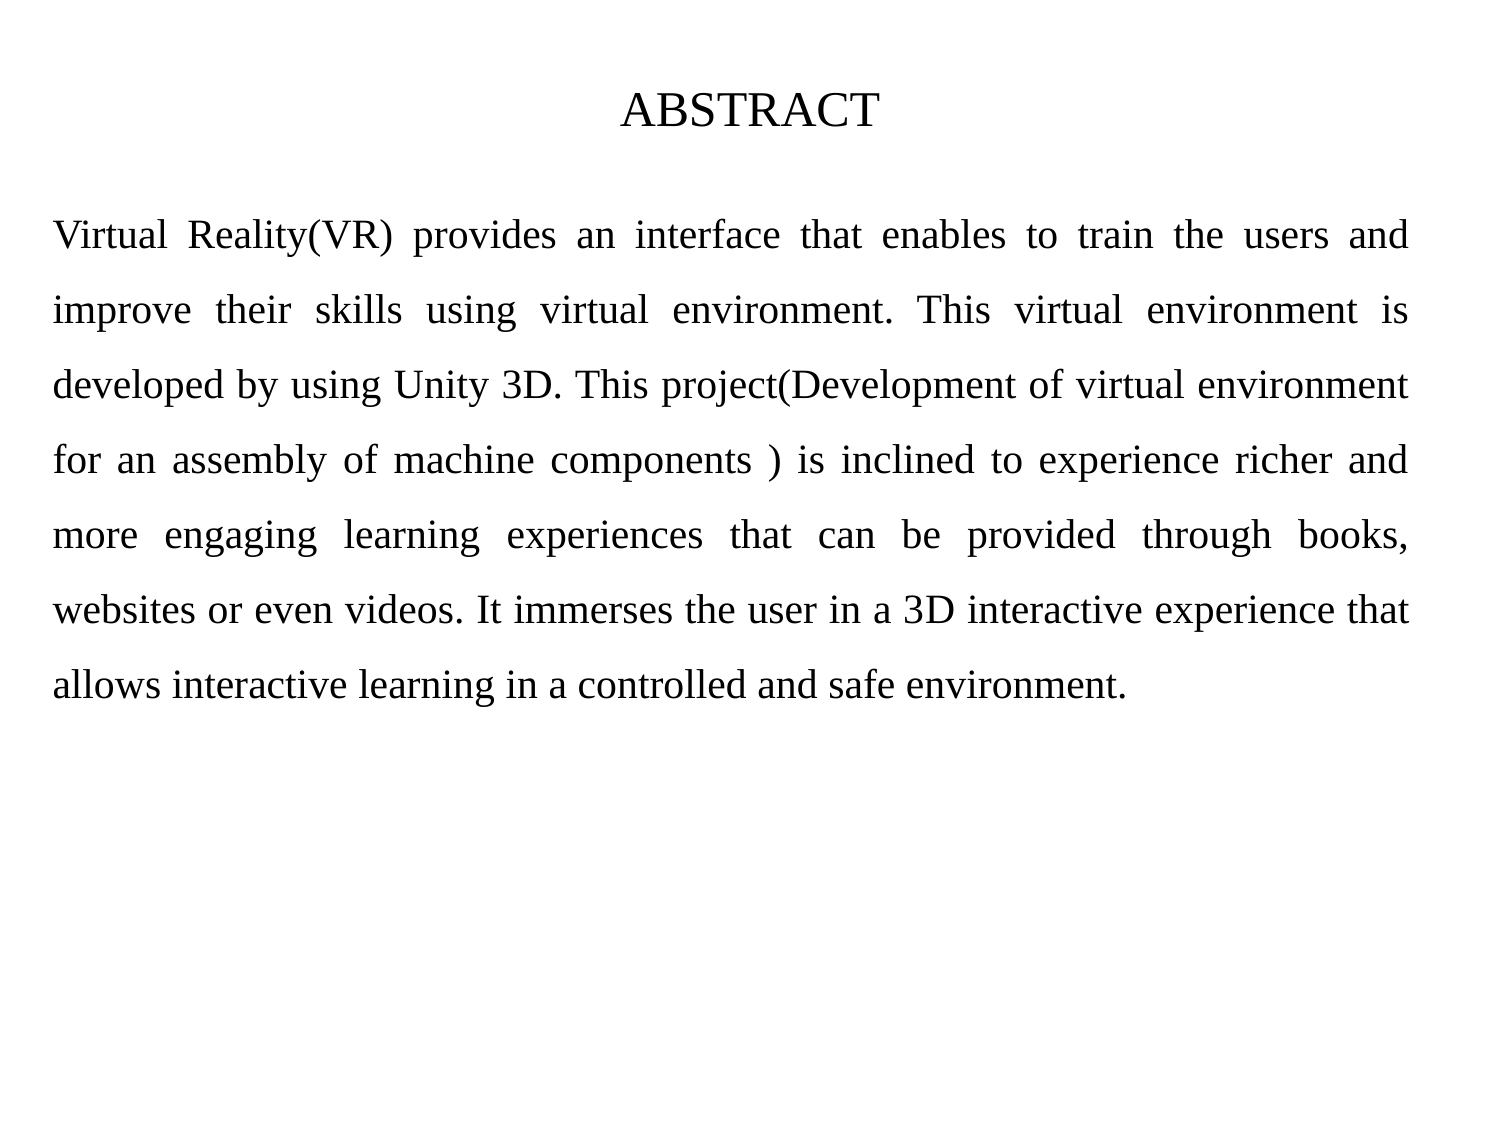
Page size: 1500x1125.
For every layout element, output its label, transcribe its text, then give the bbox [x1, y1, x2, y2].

text_box Virtual Reality(VR) provides an interface that enables to train the users and improve their skills using virtual environment. This virtual environment is developed by using Unity 3D. This project(Development of virtual environment for an assembly of machine components ) is inclined to experience richer and more engaging learning experiences that can be provided through books, websites or even videos. It immerses the user in a 3D interactive experience that allows interactive learning in a controlled and safe environment. [37, 174, 1425, 798]
title ABSTRACT [75, 35, 1425, 174]
